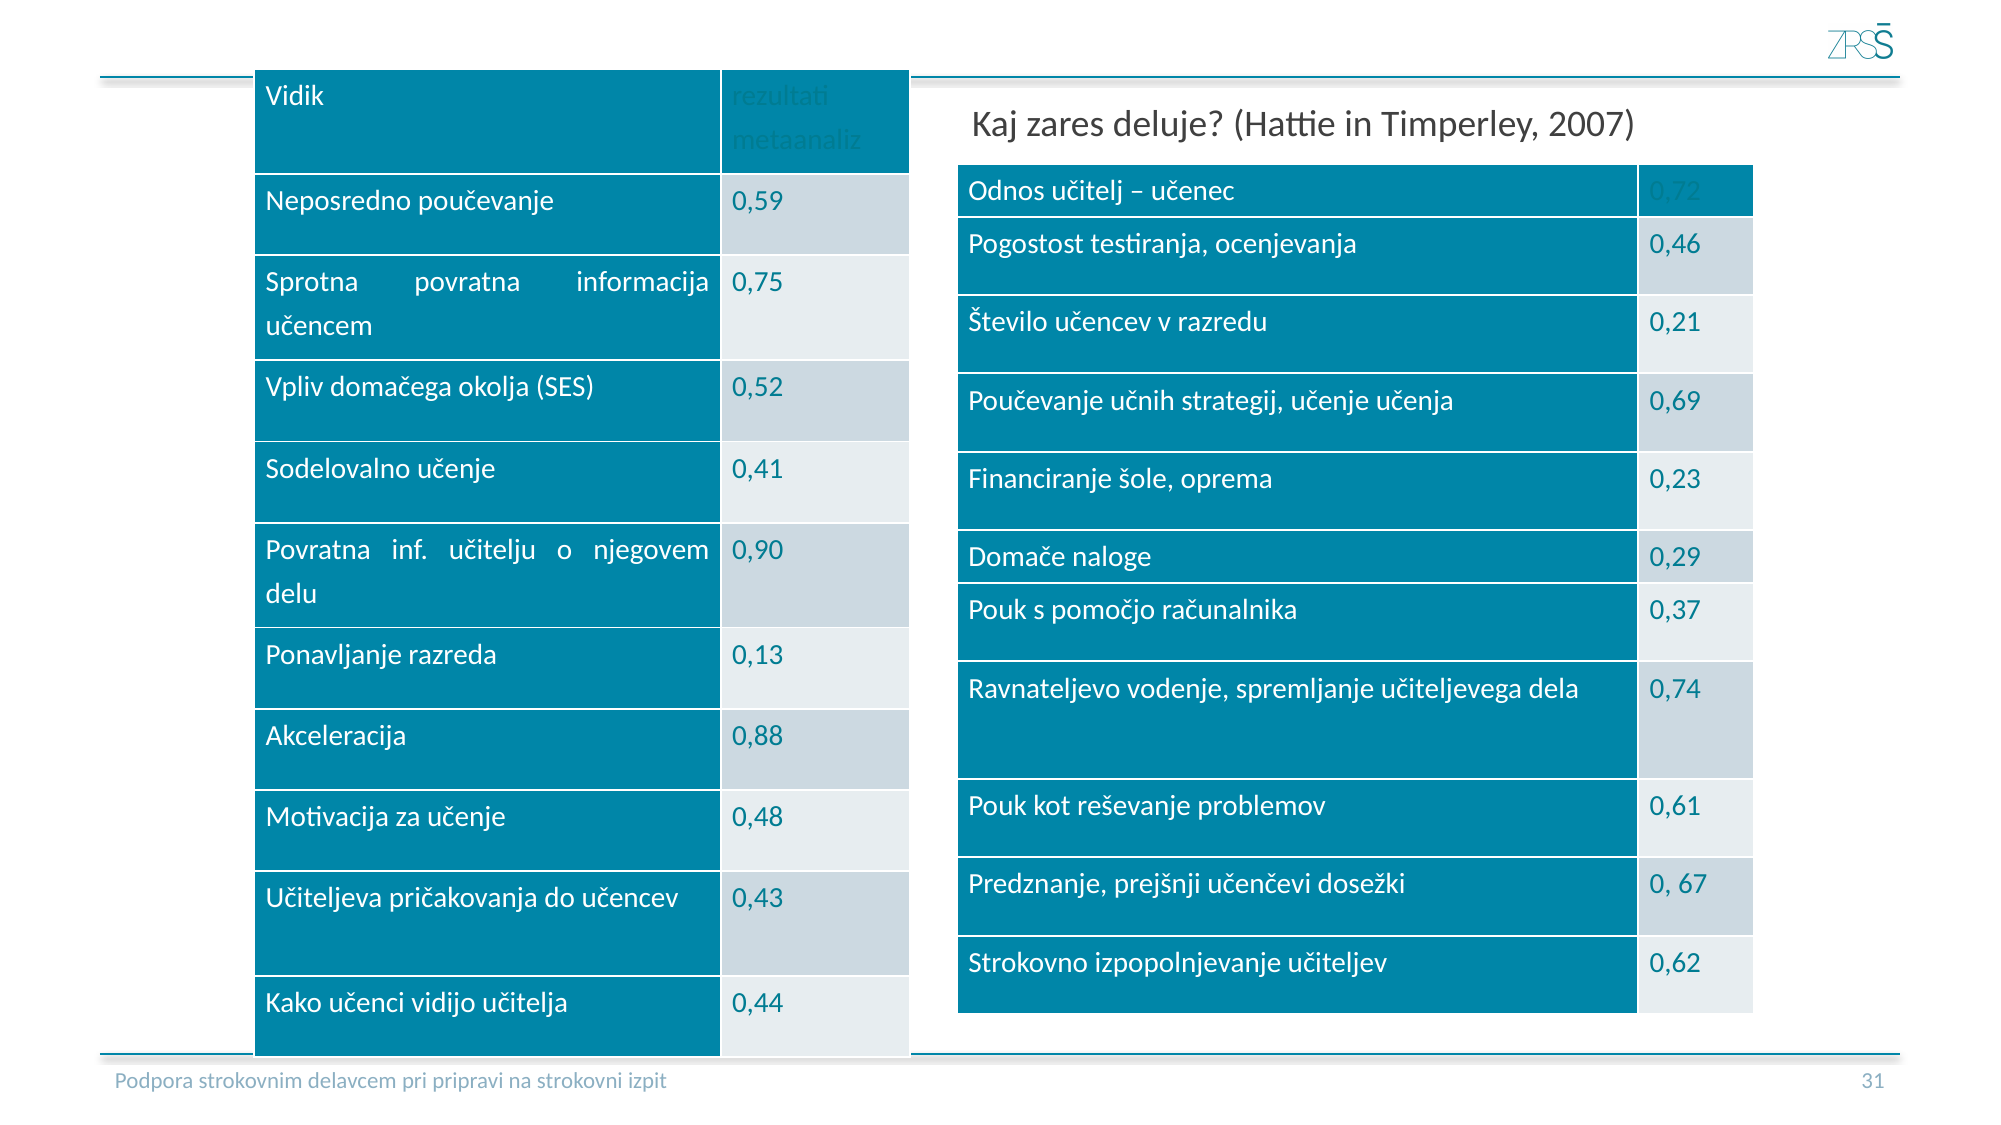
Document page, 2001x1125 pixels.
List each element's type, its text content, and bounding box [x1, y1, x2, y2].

table_cell 0, 67 [1639, 858, 1753, 935]
table_cell 0,75 [722, 256, 909, 359]
table_cell Učiteljeva pričakovanja do učencev [255, 872, 720, 975]
table_header Odnos učitelj – učenec [958, 165, 1637, 216]
table_cell 0,74 [1639, 662, 1753, 778]
table_cell 0,61 [1639, 780, 1753, 856]
table_cell Strokovno izpopolnjevanje učiteljev [958, 937, 1637, 1013]
table_cell Domače naloge [958, 531, 1637, 582]
table_cell 0,23 [1639, 453, 1753, 529]
table_cell Akceleracija [255, 710, 720, 789]
table_cell 0,37 [1639, 584, 1753, 660]
table_cell 0,52 [722, 361, 909, 441]
table_cell Motivacija za učenje [255, 791, 720, 870]
table_header Vidik [255, 70, 720, 173]
table_cell 0,13 [722, 628, 909, 708]
table_cell Neposredno poučevanje [255, 175, 720, 254]
table_cell 0,21 [1639, 296, 1753, 372]
picture [1828, 23, 1893, 59]
table_cell 0,59 [722, 175, 909, 254]
table_cell 0,41 [722, 442, 909, 522]
table_cell 0,48 [722, 791, 909, 870]
table_cell Pouk s pomočjo računalnika [958, 584, 1637, 660]
table_cell Ravnateljevo vodenje, spremljanje učiteljevega dela [958, 662, 1637, 778]
footer Podpora strokovnim delavcem pri pripravi na strokovni izpit [99, 1057, 1317, 1118]
table_cell 0,88 [722, 710, 909, 789]
table_cell Sodelovalno učenje [255, 442, 720, 522]
table_cell 0,90 [722, 524, 909, 627]
table_cell Pouk kot reševanje problemov [958, 780, 1637, 856]
table_cell Sprotna povratna informacija učencem [255, 256, 720, 359]
table_cell Število učencev v razredu [958, 296, 1637, 372]
table_cell Ponavljanje razreda [255, 628, 720, 708]
table_cell Povratna inf. učitelju o njegovem delu [255, 524, 720, 627]
table_cell 0,46 [1639, 218, 1753, 294]
table_cell Financiranje šole, oprema [958, 453, 1637, 529]
table_cell 0,44 [722, 977, 909, 1056]
table_cell 0,69 [1639, 374, 1753, 451]
table_cell Pogostost testiranja, ocenjevanja [958, 218, 1637, 294]
table_cell 0,62 [1639, 937, 1753, 1013]
table_cell Predznanje, prejšnji učenčevi dosežki [958, 858, 1637, 935]
table_header 0,72 [1639, 165, 1753, 216]
table_cell 0,29 [1639, 531, 1753, 582]
table_header rezultati metaanaliz [722, 70, 909, 173]
slide_number 32 [1433, 1057, 1900, 1118]
table_cell Kako učenci vidijo učitelja [255, 977, 720, 1056]
table_cell Poučevanje učnih strategij, učenje učenja [958, 374, 1637, 451]
table_cell Vpliv domačega okolja (SES) [255, 361, 720, 441]
list Kaj zares deluje? (Hattie in Timperley, 2007) [957, 91, 2000, 865]
table_cell 0,43 [722, 872, 909, 975]
